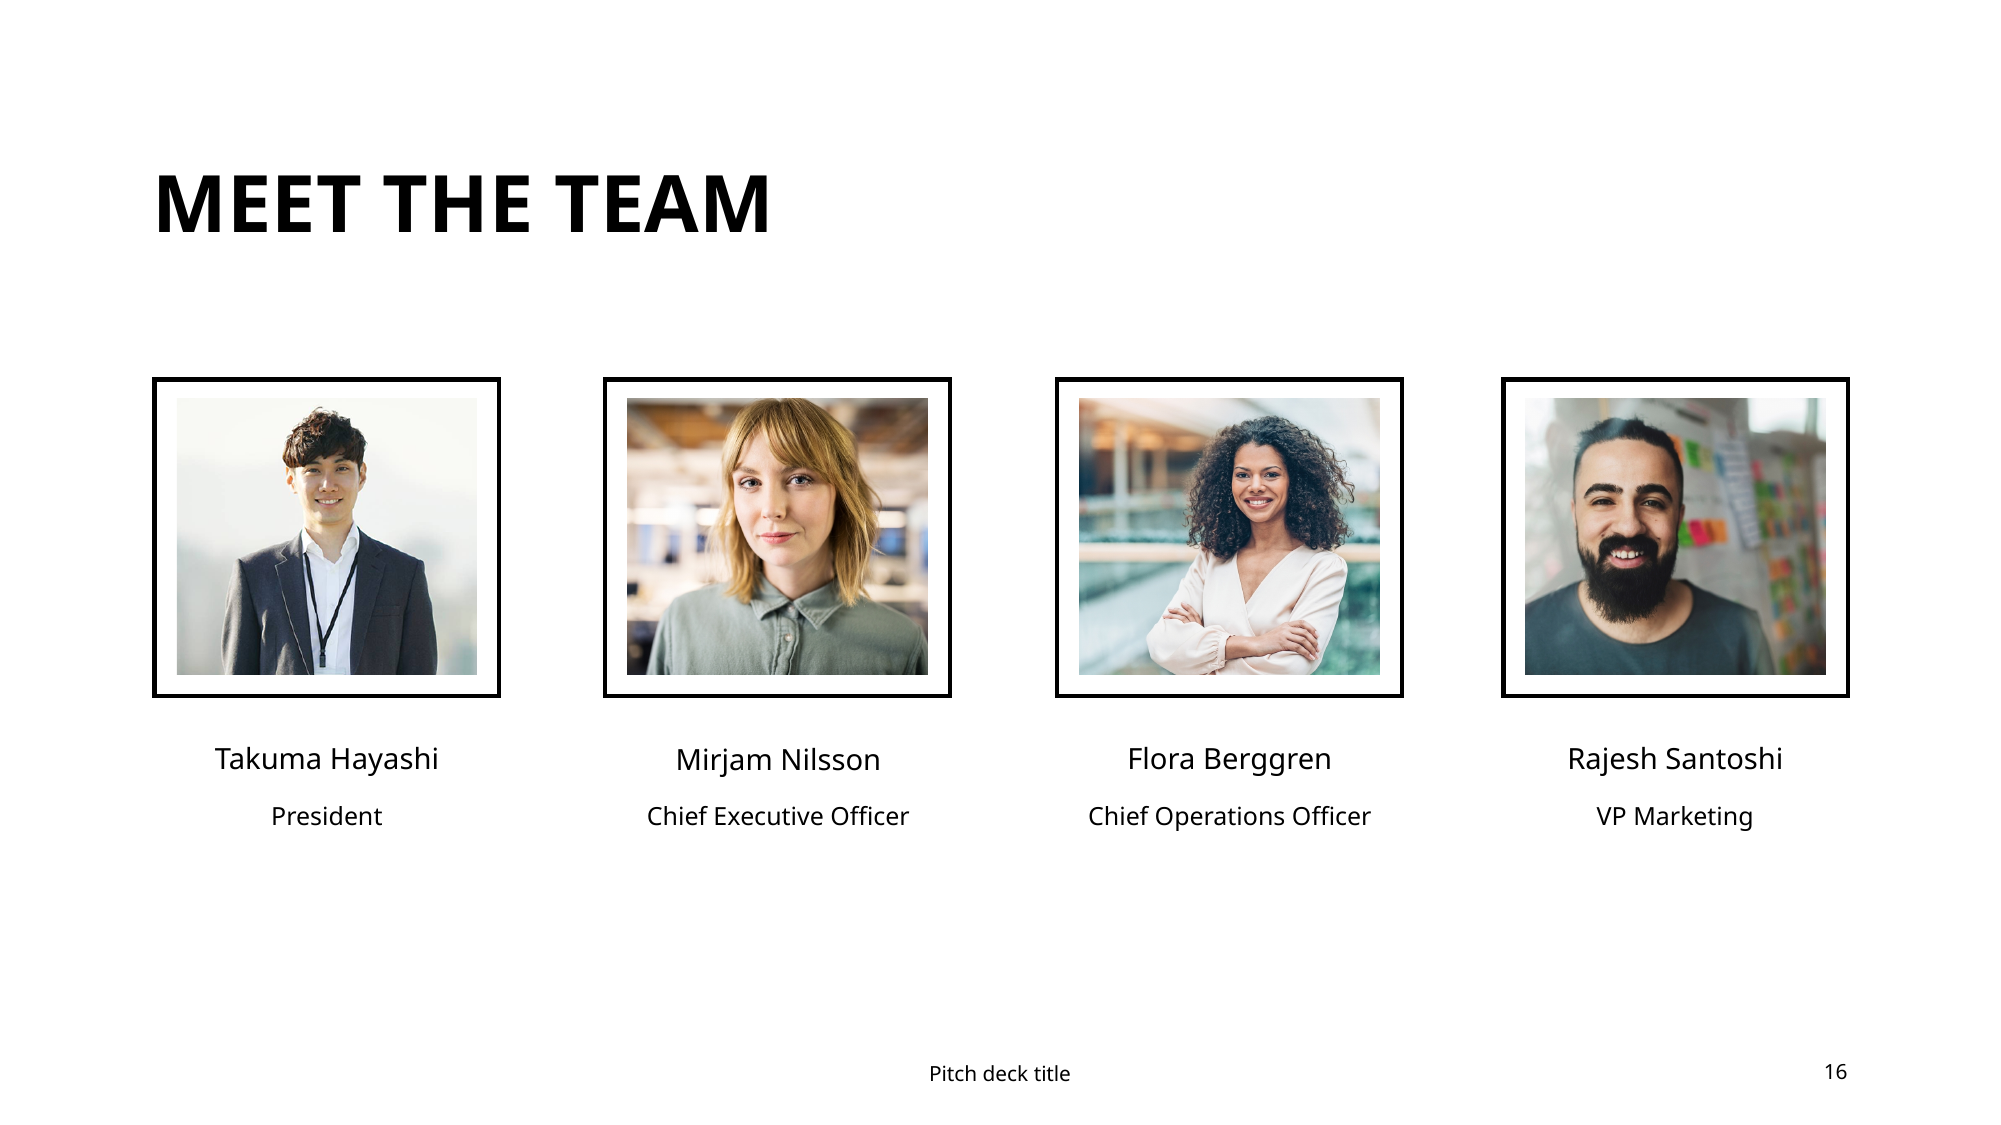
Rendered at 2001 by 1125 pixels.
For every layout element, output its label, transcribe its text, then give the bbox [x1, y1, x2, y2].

list Mirjam Nilsson [606, 738, 951, 783]
picture [1079, 398, 1380, 675]
picture [627, 398, 928, 675]
list VP Marketing [1503, 789, 1848, 957]
list Flora Berggren [1057, 737, 1403, 783]
list Chief Operations Officer [1057, 789, 1403, 956]
picture [176, 398, 477, 675]
list President [154, 789, 500, 957]
title MEET THE TEAM [137, 39, 1863, 258]
picture [1525, 398, 1826, 675]
list Chief Executive Officer [606, 790, 951, 957]
list Takuma Hayashi [154, 737, 500, 783]
list Rajesh Santoshi [1503, 737, 1848, 783]
footer Pitch deck title [662, 1042, 1338, 1103]
slide_number 16 [1412, 1042, 1863, 1103]
